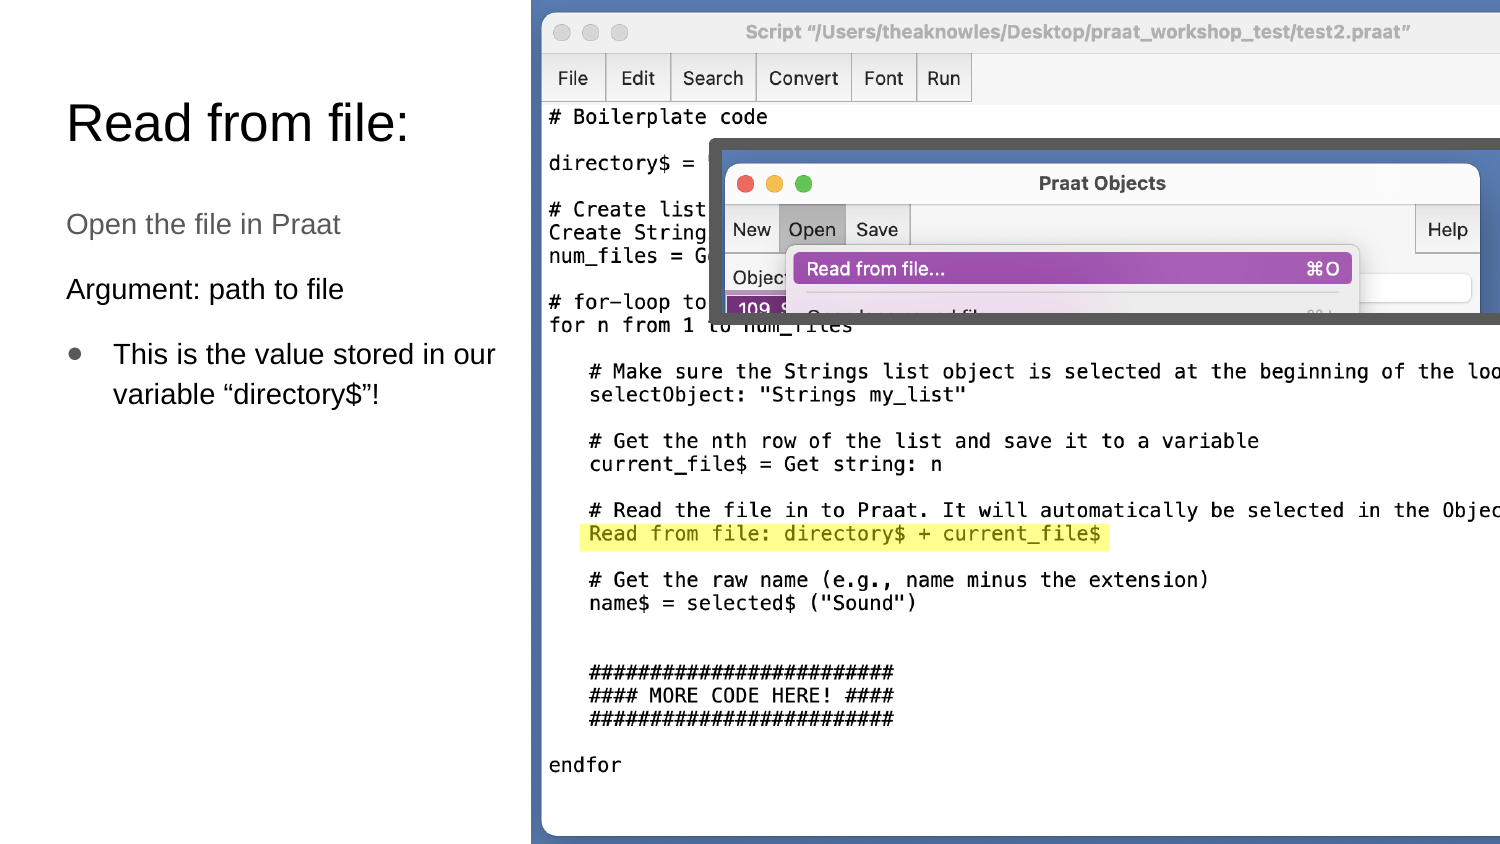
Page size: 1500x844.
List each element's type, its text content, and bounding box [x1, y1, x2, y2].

list Open the file in Praat Argument: path to file This is the value stored in our variable “directory$”! [51, 184, 526, 826]
title Read from file: [51, 72, 526, 167]
picture [531, 0, 1500, 844]
